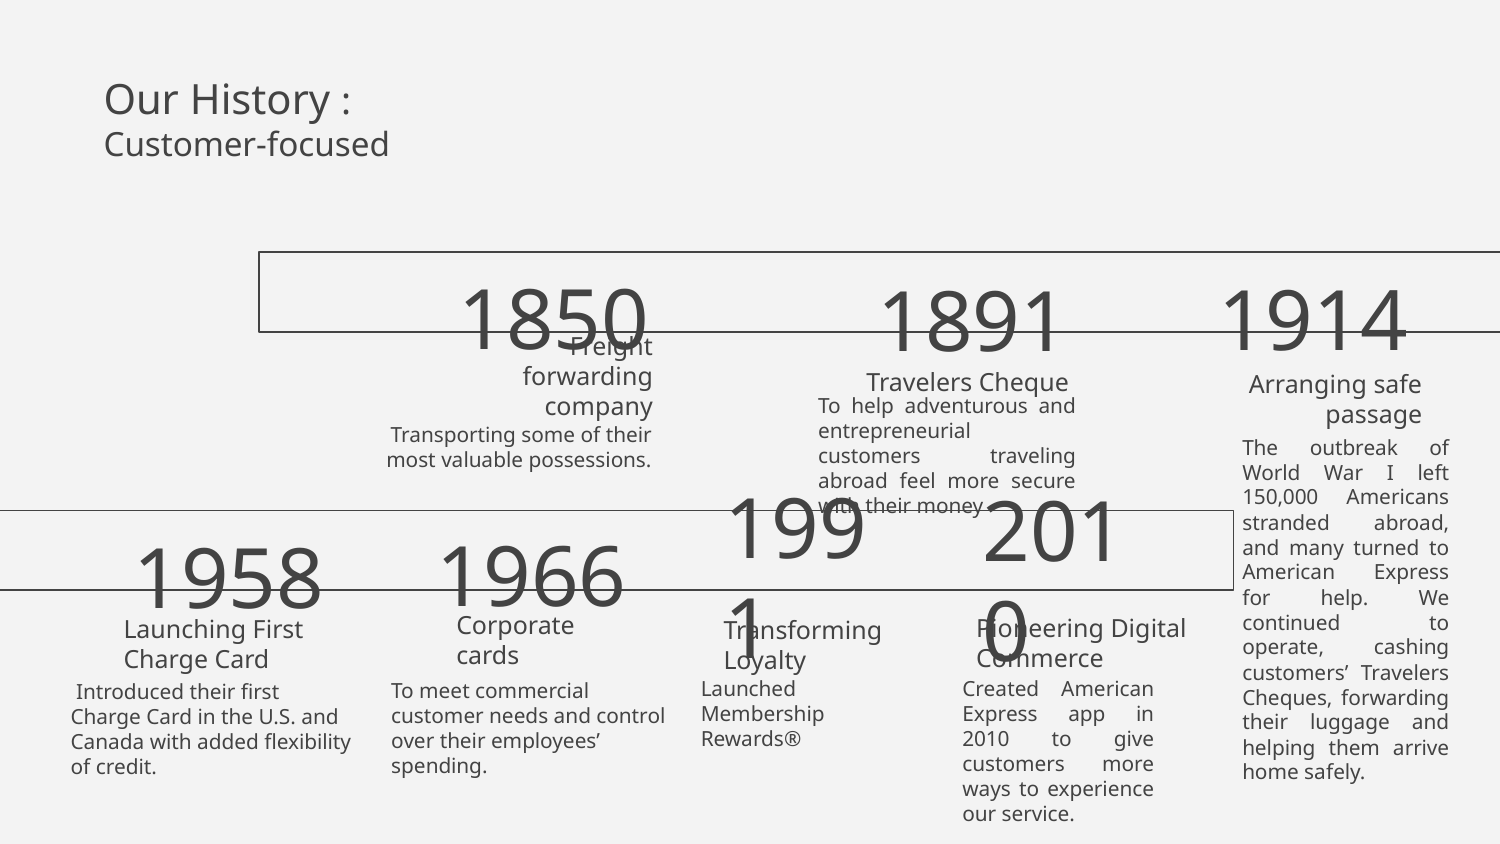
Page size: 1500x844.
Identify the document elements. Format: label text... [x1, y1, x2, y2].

subtitle Transporting some of their most valuable possessions. [353, 406, 667, 501]
title 1850 [376, 268, 664, 364]
title Transforming Loyalty [708, 594, 933, 660]
title 1891 [795, 270, 1083, 366]
title Launching First Charge Card [108, 593, 384, 689]
title Our History : Customer-focused [88, 57, 447, 214]
text_box Pioneering Digital Commerce [961, 593, 1208, 688]
title 1914 [1135, 269, 1424, 365]
subtitle The outbreak of World War I left 150,000 Americans stranded abroad, and many turned to American Express for help. We continued to operate, cashing customers’ Travelers Cheques, forwarding their luggage and helping them arrive home safely. [1227, 419, 1465, 773]
title Travelers Cheque [714, 316, 1085, 412]
text_box Created American Express app in 2010 to give customers more ways to experience our service. [947, 660, 1169, 810]
title 1991 [709, 528, 892, 623]
subtitle To help adventurous and entrepreneurial customers traveling abroad feel more secure with their money [803, 377, 1091, 472]
subtitle Launched Membership Rewards® [685, 660, 935, 755]
title Arranging safe passage [1200, 349, 1438, 444]
title 1966 [421, 525, 710, 621]
subtitle To meet commercial customer needs and control over their employees’ spending. [376, 663, 701, 757]
title 1958 [119, 528, 407, 623]
title Freight forwarding company [411, 341, 669, 436]
title Corporate cards [441, 621, 627, 663]
text_box 2010 [967, 531, 1170, 593]
subtitle Introduced their first Charge Card in the U.S. and Canada with added flexibility of credit. [55, 663, 369, 758]
